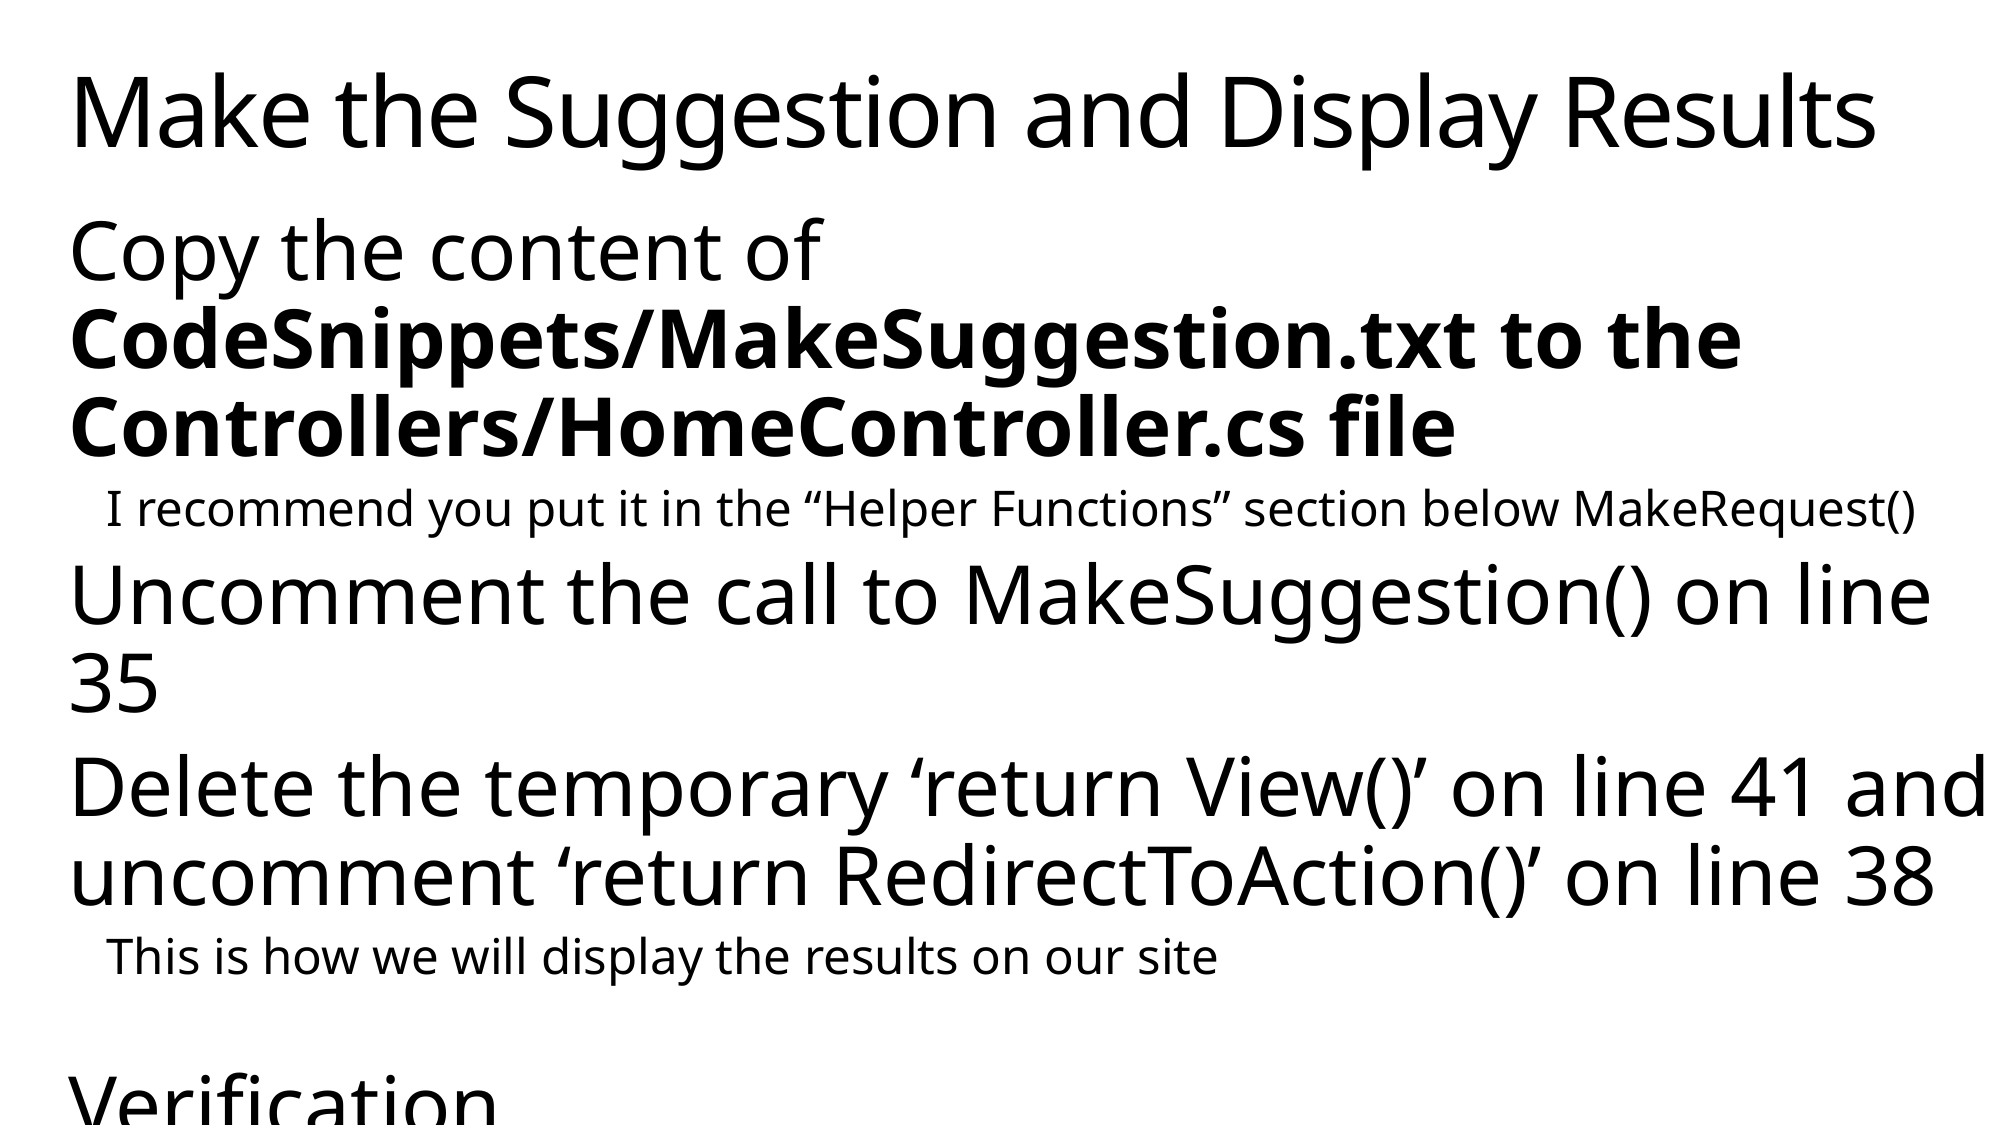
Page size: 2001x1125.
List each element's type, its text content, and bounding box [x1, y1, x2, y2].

title Make the Suggestion and Display Results [44, 47, 1957, 196]
list Copy the content of CodeSnippets/MakeSuggestion.txt to the Controllers/HomeController.cs file I recommend you put it in the “Helper Functions” section below MakeRequest() Uncomment the call to MakeSuggestion() on line 35 Delete the temporary ‘return View()’ on line 41 and uncomment ‘return RedirectToAction()’ on line 38 This is how we will display the results on our site Verification Now when we enter a link to a photo and press submit, the site should redirect to a results page, displaying an image based on the top emotion found in the photo! [44, 195, 2000, 1125]
